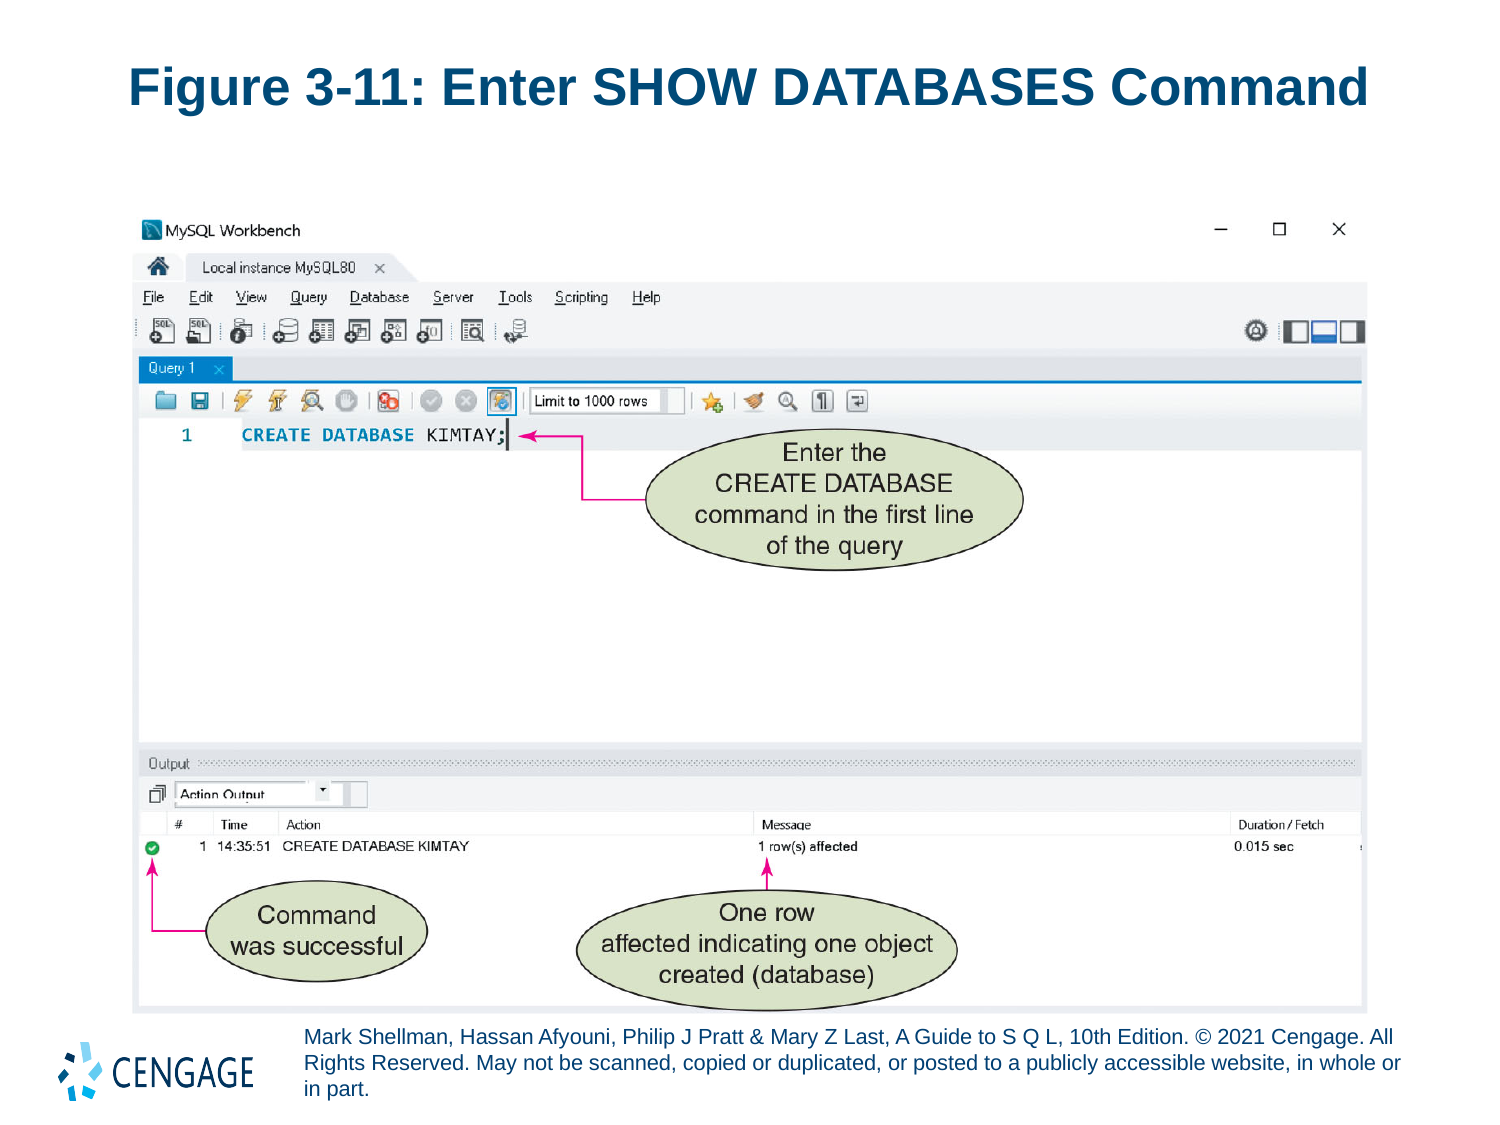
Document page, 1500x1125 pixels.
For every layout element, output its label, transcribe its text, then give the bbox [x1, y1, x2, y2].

picture [132, 217, 1368, 1018]
picture [58, 1042, 253, 1101]
title Figure 3-11: Enter SHOW DATABASES Command [103, 59, 1397, 171]
